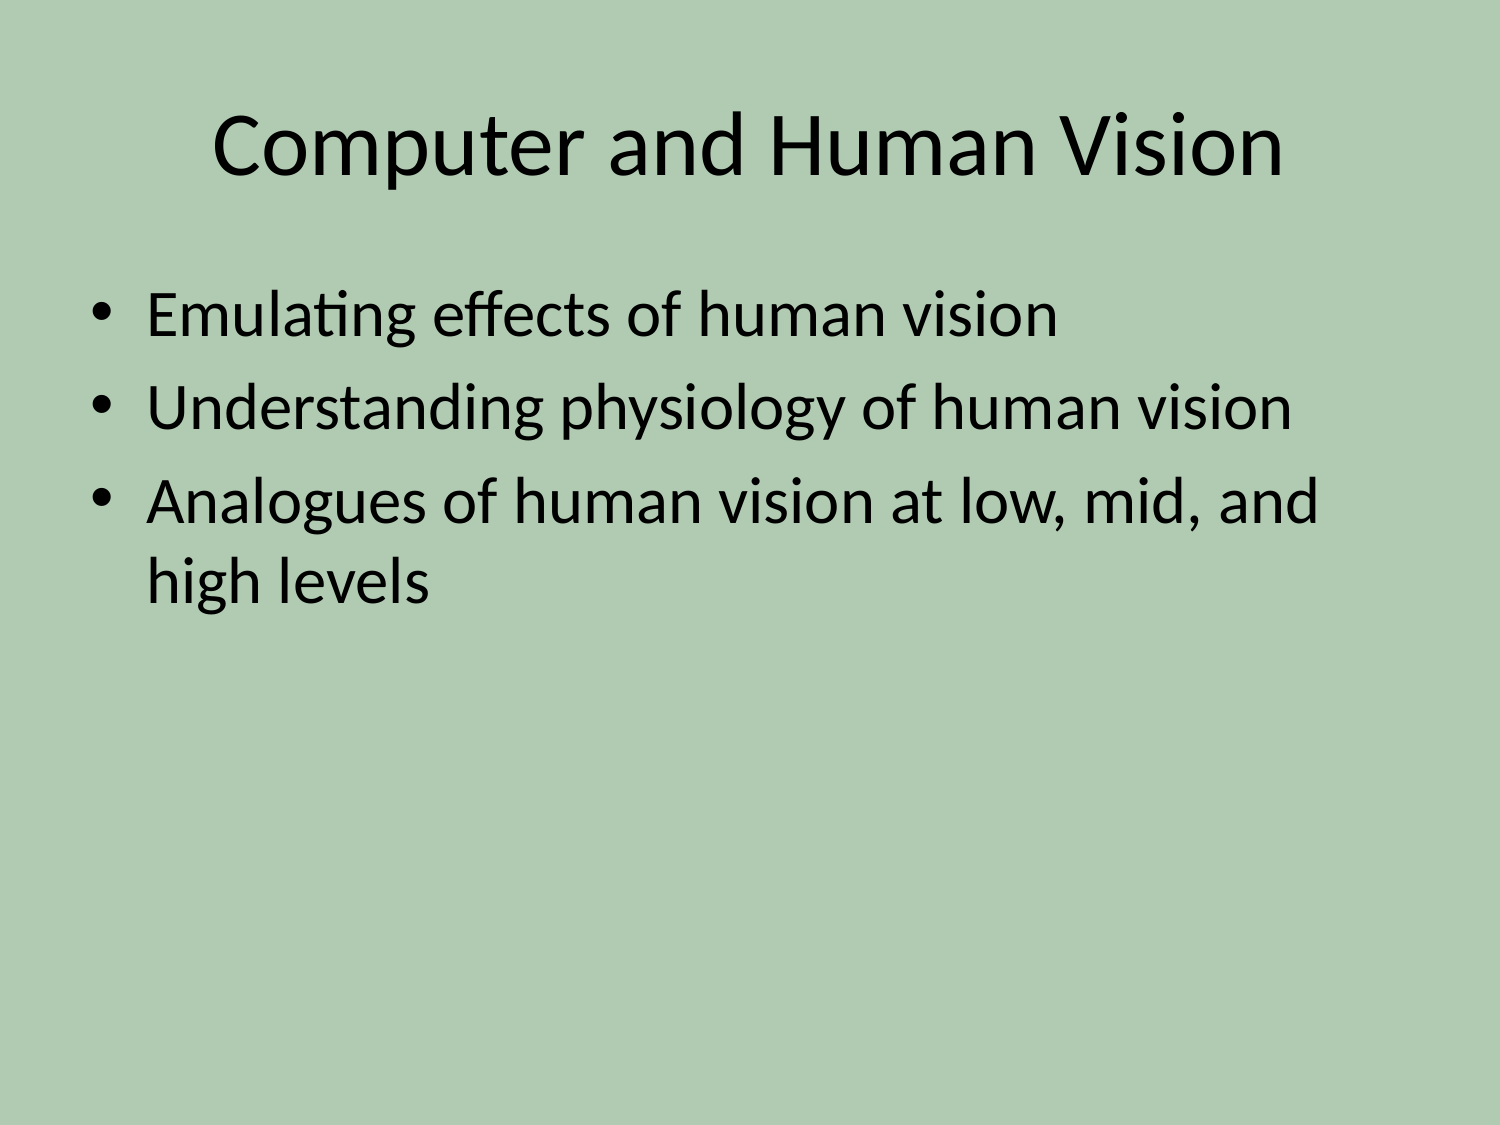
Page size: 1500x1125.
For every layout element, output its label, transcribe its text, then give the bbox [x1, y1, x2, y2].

title Computer and Human Vision [75, 45, 1425, 233]
list Emulating effects of human vision Understanding physiology of human vision Analogues of human vision at low, mid, and high levels [75, 262, 1425, 1005]
